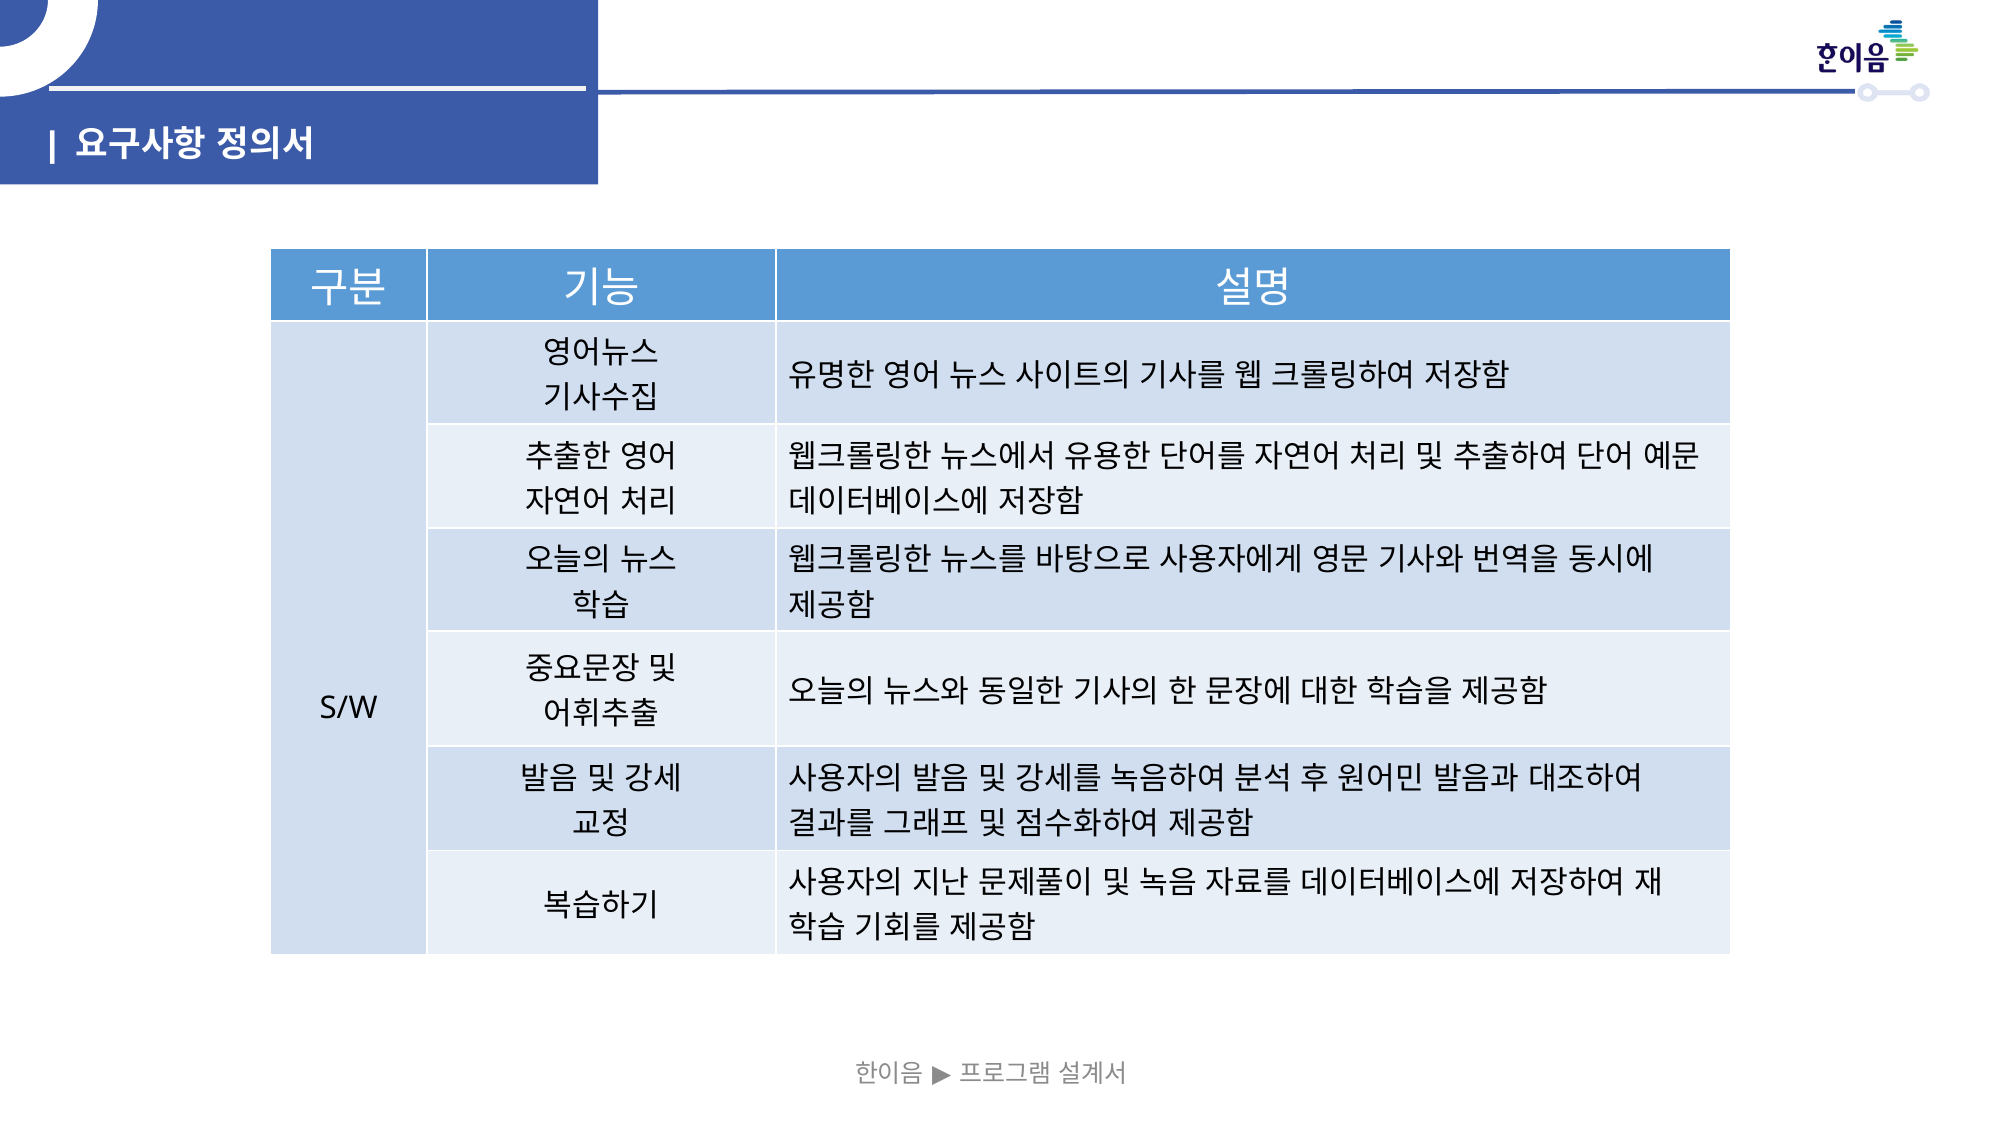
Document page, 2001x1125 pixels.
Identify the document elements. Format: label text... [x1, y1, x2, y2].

table_cell 사용자의 지난 문제풀이 및 녹음 자료를 데이터베이스에 저장하여 재 학습 기회를 제공함 [777, 851, 1730, 954]
table_cell 웹크롤링한 뉴스에서 유용한 단어를 자연어 처리 및 추출하여 단어 예문 데이터베이스에 저장함 [777, 425, 1730, 527]
table_header 기능 [428, 249, 775, 320]
table_header 설명 [777, 249, 1730, 320]
table_cell 유명한 영어 뉴스 사이트의 기사를 웹 크롤링하여 저장함 [777, 322, 1730, 423]
table_cell 복습하기 [428, 851, 775, 954]
table_cell 오늘의 뉴스와 동일한 기사의 한 문장에 대한 학습을 제공함 [777, 632, 1730, 745]
table_cell 영어뉴스 기사수집 [428, 322, 775, 423]
table_cell 추출한 영어 자연어 처리 [428, 425, 775, 527]
picture [1808, 12, 1930, 105]
text_box [0, 0, 599, 185]
text_box [0, 0, 98, 97]
text_box | 요구사항 정의서 [32, 113, 494, 163]
table_cell 오늘의 뉴스 학습 [428, 529, 775, 630]
table_cell 사용자의 발음 및 강세를 녹음하여 분석 후 원어민 발음과 대조하여 결과를 그래프 및 점수화하여 제공함 [777, 747, 1730, 850]
table_cell 웹크롤링한 뉴스를 바탕으로 사용자에게 영문 기사와 번역을 동시에 제공함 [777, 529, 1730, 630]
table_cell 중요문장 및 어휘추출 [428, 632, 775, 745]
table_cell 발음 및 강세 교정 [428, 747, 775, 850]
table_cell S/W [271, 322, 426, 954]
table_header 구분 [271, 249, 426, 320]
footer 한이음 ▶ 프로그램 설계서 [645, 1042, 1338, 1103]
